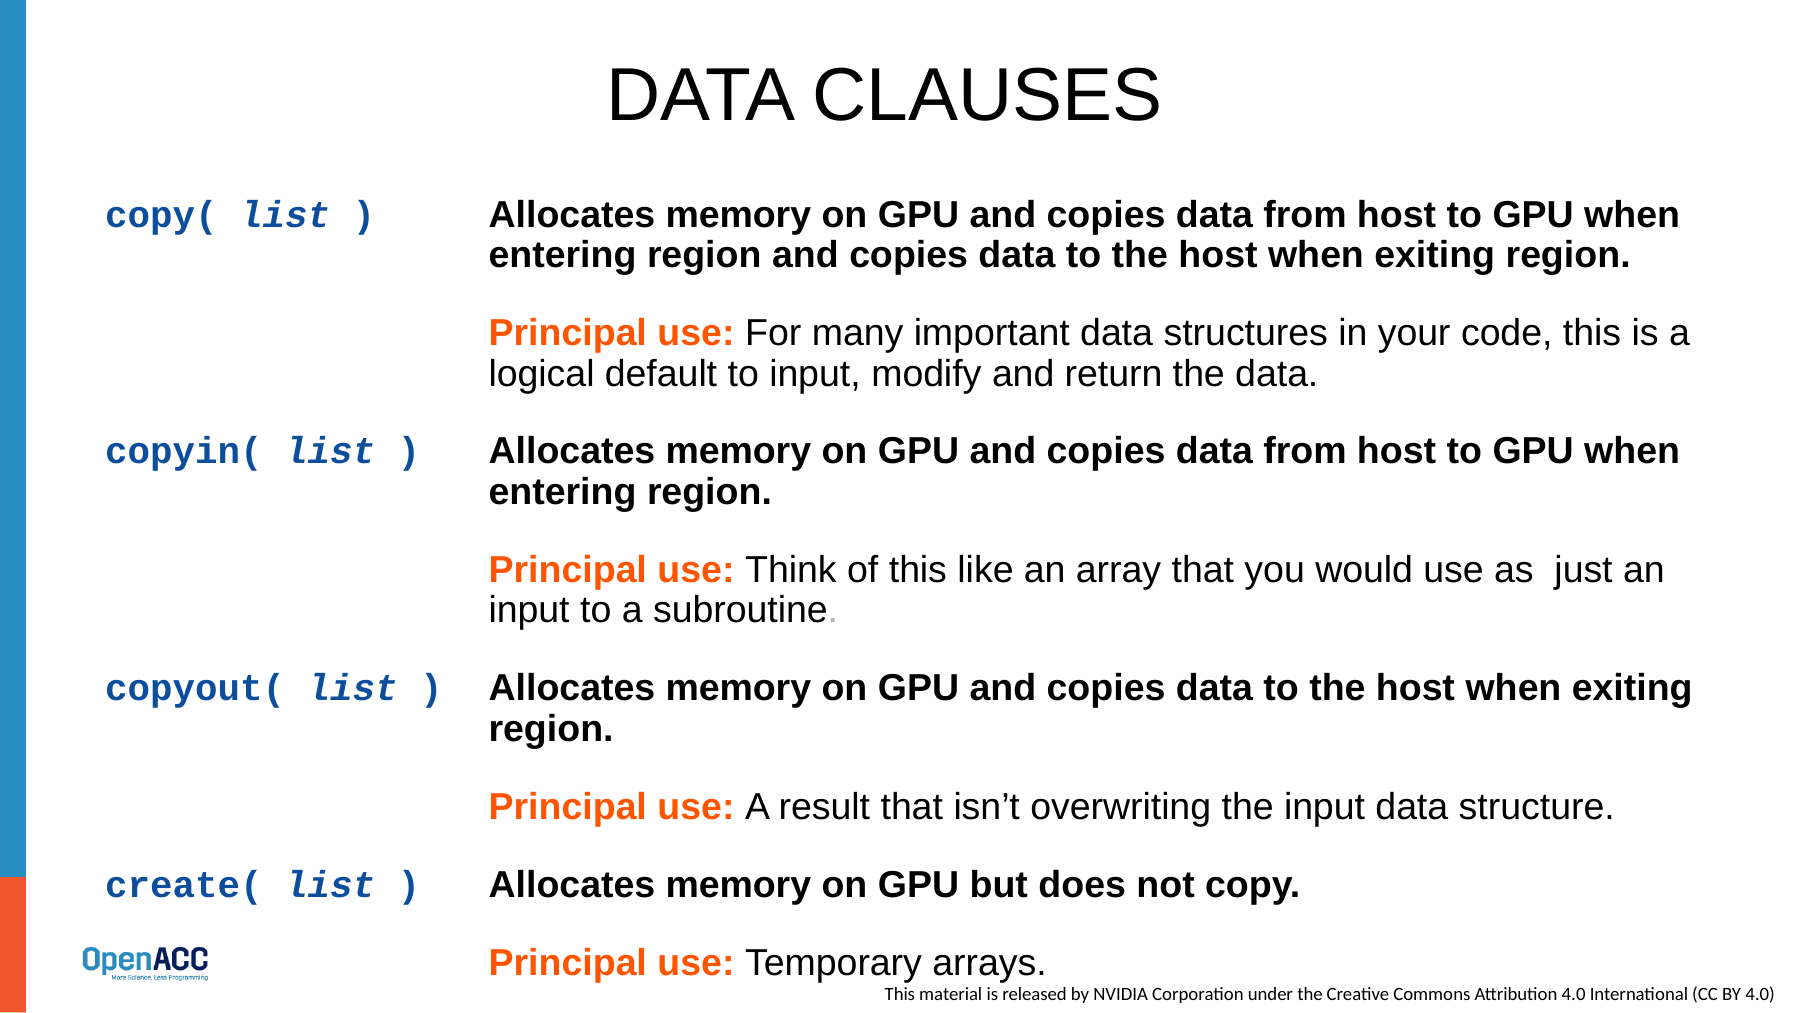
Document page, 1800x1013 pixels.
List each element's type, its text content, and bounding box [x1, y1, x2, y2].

picture [81, 946, 208, 981]
title DATA CLAUSES [66, 47, 1703, 145]
list copy( list ) Allocates memory on GPU and copies data from host to GPU when entering region and copies data to the host when exiting region. Principal use: For many important data structures in your code, this is a logical default to input, modify and return the data. copyin( list ) Allocates memory on GPU and copies data from host to GPU when entering region. Principal use: Think of this like an array that you would use as just an input to a subroutine. copyout( list ) Allocates memory on GPU and copies data to the host when exiting region. Principal use: A result that isn’t overwriting the input data structure. create( list ) Allocates memory on GPU but does not copy. Principal use: Temporary arrays. [90, 187, 1738, 944]
